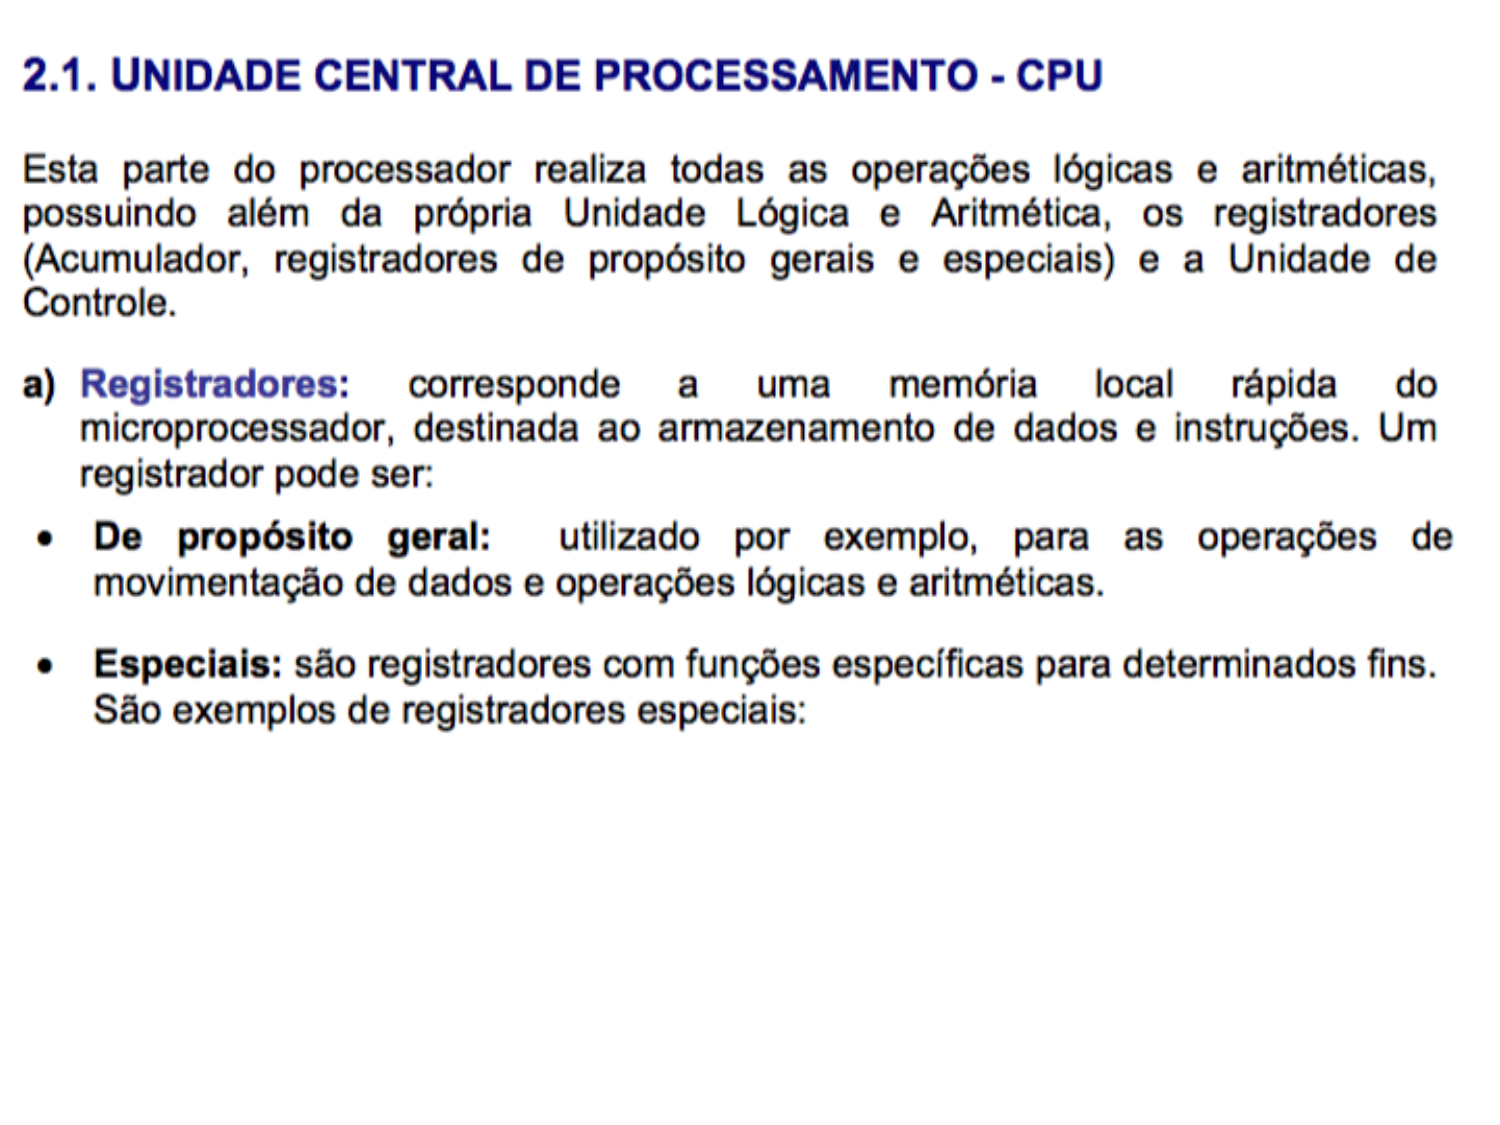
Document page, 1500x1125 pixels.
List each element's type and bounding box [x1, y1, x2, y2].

picture [0, 42, 1500, 754]
